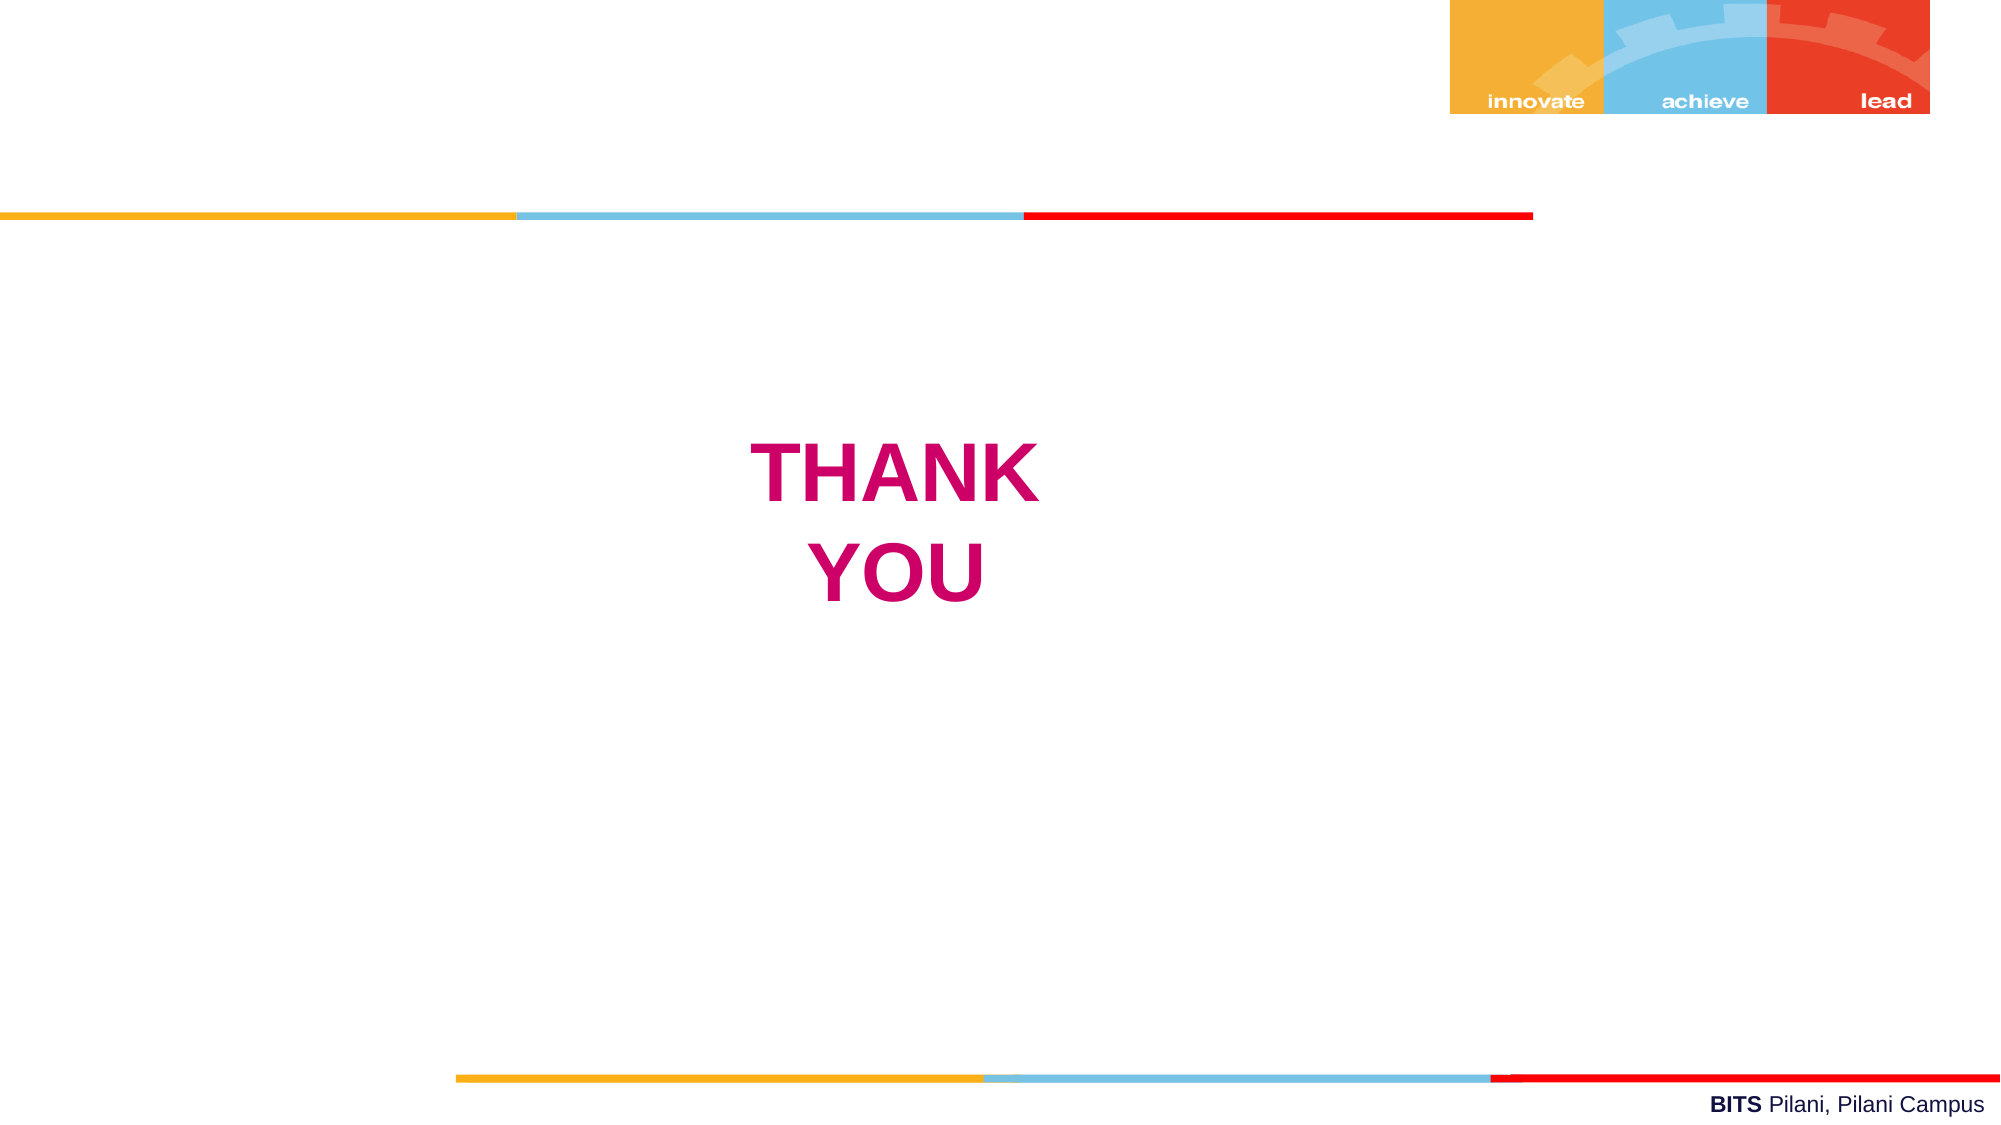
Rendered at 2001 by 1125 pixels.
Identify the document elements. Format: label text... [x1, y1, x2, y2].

list THANK YOU [735, 410, 1232, 724]
picture [1449, 0, 1930, 114]
